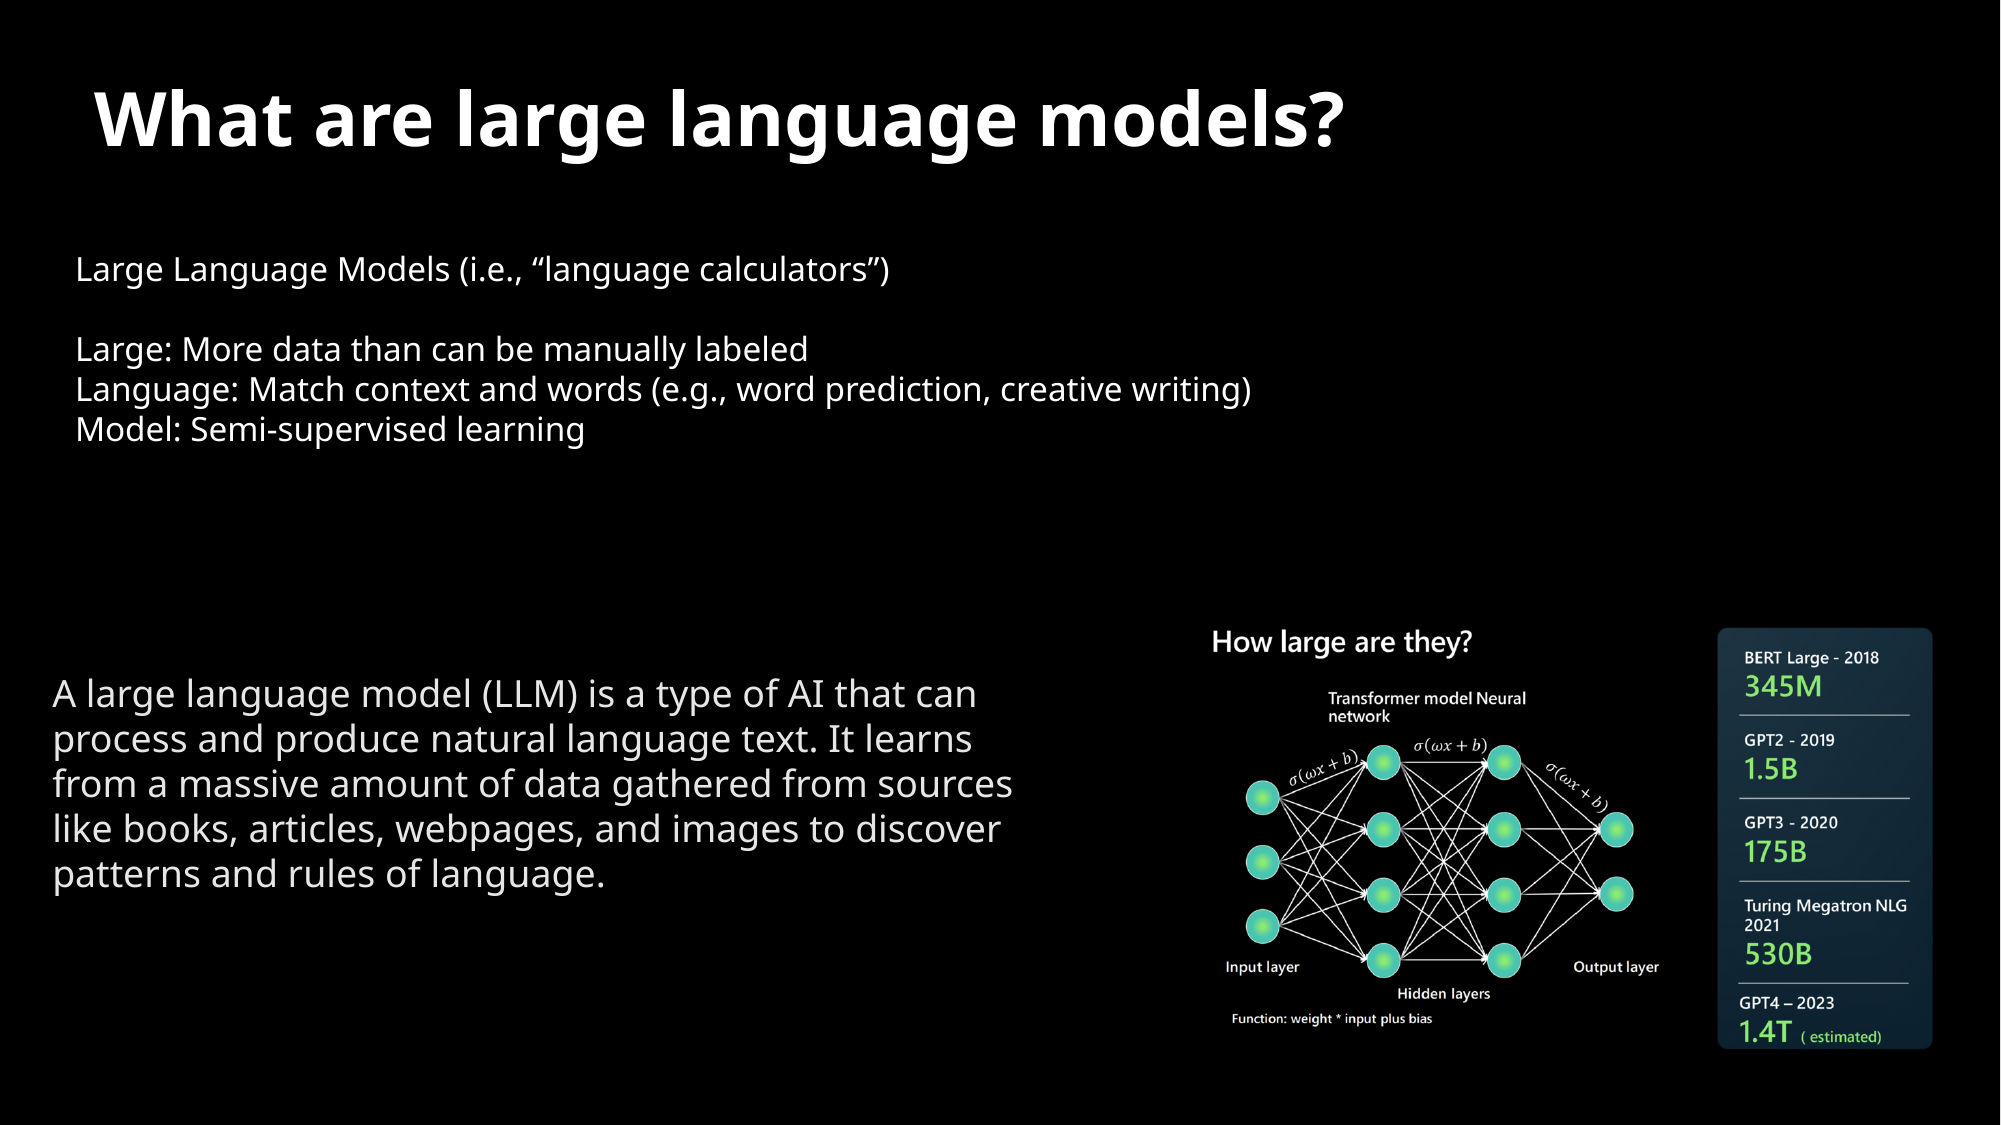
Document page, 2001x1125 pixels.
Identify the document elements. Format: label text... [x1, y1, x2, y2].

title What are large language models? [94, 70, 1906, 253]
text_box A large language model (LLM) is a type of AI that can process and produce natural language text. It learns from a massive amount of data gathered from sources like books, articles, webpages, and images to discover patterns and rules of language. [37, 662, 1038, 903]
picture [1187, 622, 1939, 1053]
list Large Language Models (i.e., “language calculators”) Large: More data than can be manually labeled Language: Match context and words (e.g., word prediction, creative writing) Model: Semi-supervised learning [75, 248, 1828, 491]
